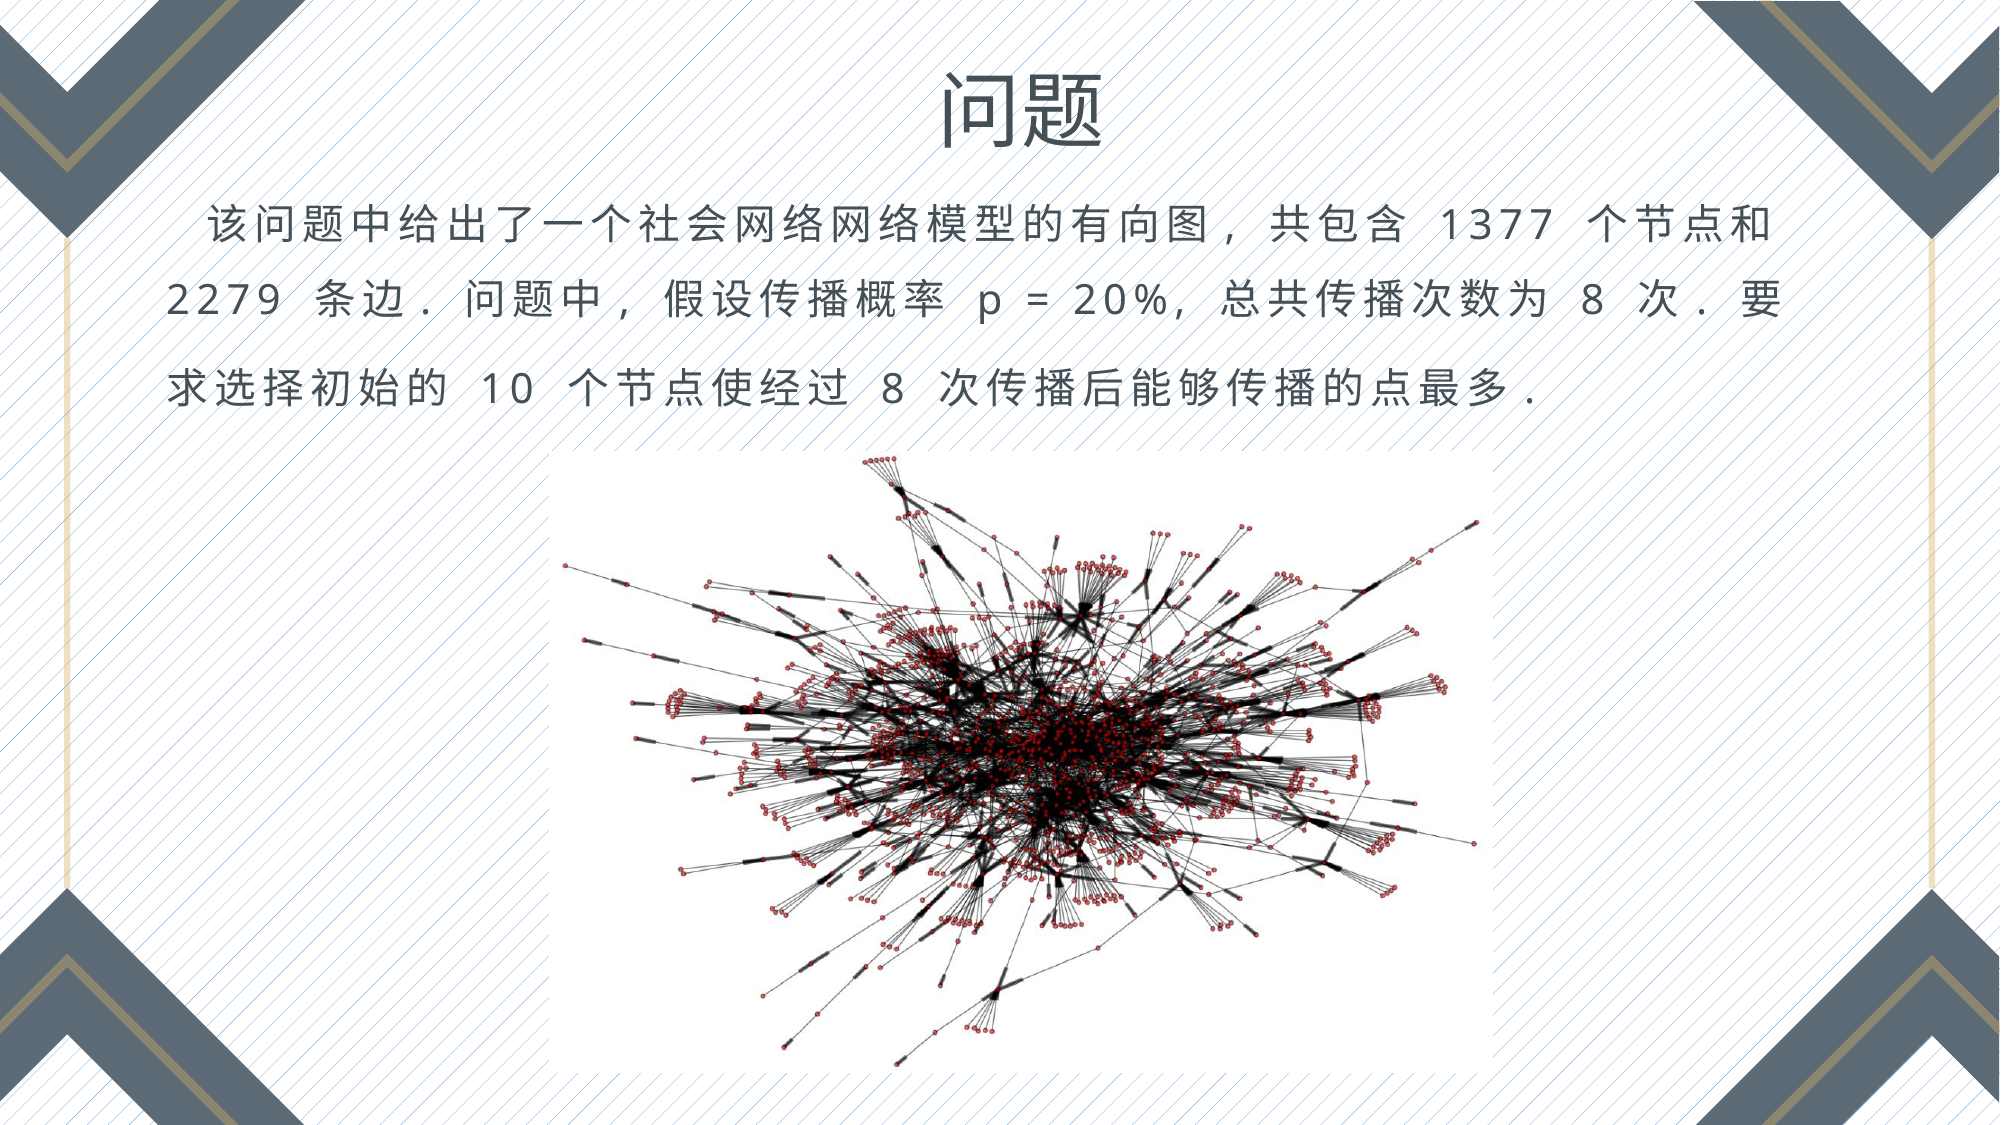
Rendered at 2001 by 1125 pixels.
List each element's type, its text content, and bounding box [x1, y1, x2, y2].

text_box 该问题中给出了一个社会网络网络模型的有向图, 共包含 1377 个节点和 2279 条边. 问题中, 假设传播概率 p = 20%, 总共传播次数为 8 次. 要求选择初始的 10 个节点使经过 8 次传播后能够传播的点最多. [285, 166, 1714, 421]
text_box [0, 0, 285, 1125]
picture [549, 451, 1493, 1073]
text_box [1714, 0, 2000, 1125]
text_box 问题 [876, 51, 1165, 166]
